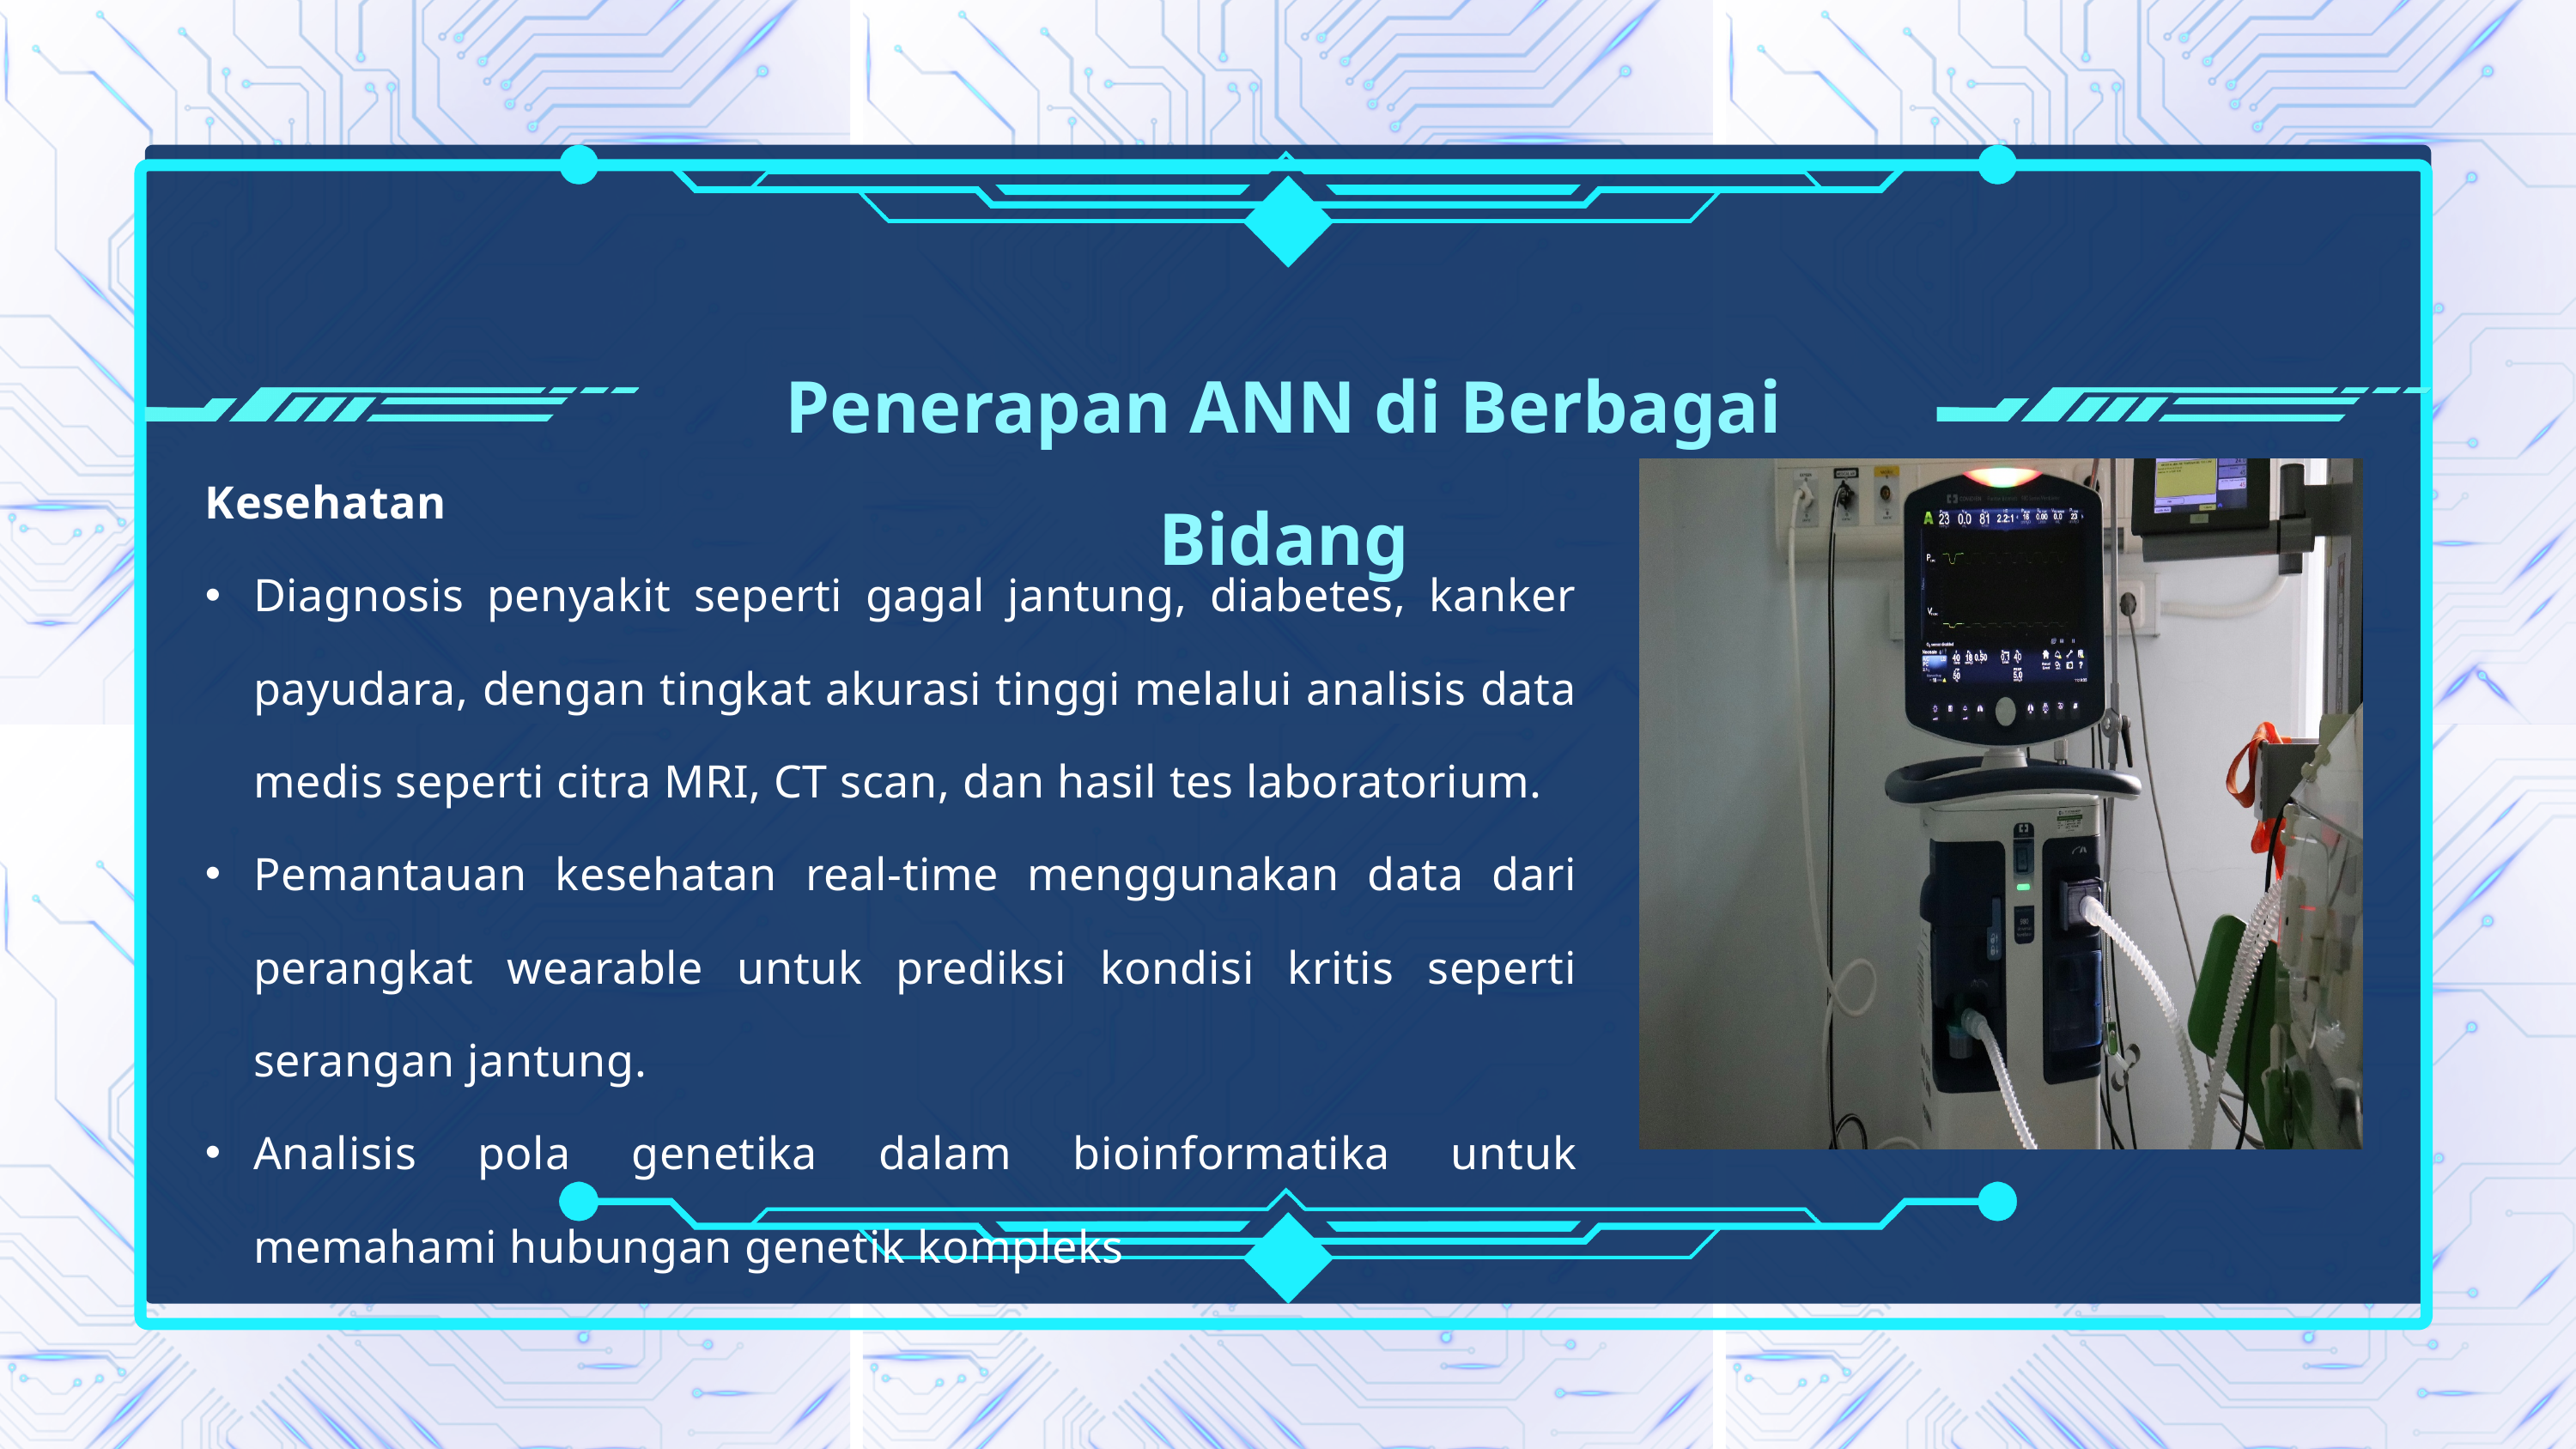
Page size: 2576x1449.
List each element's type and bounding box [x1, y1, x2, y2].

text_box [0, 0, 851, 724]
text_box [144, 144, 2432, 170]
text_box [1725, 724, 2576, 1449]
text_box [862, 0, 1713, 142]
text_box [0, 724, 851, 1449]
picture [1638, 458, 2363, 1150]
text_box [862, 1332, 1713, 1449]
text_box [1725, 0, 2576, 724]
text_box [140, 165, 2427, 1325]
